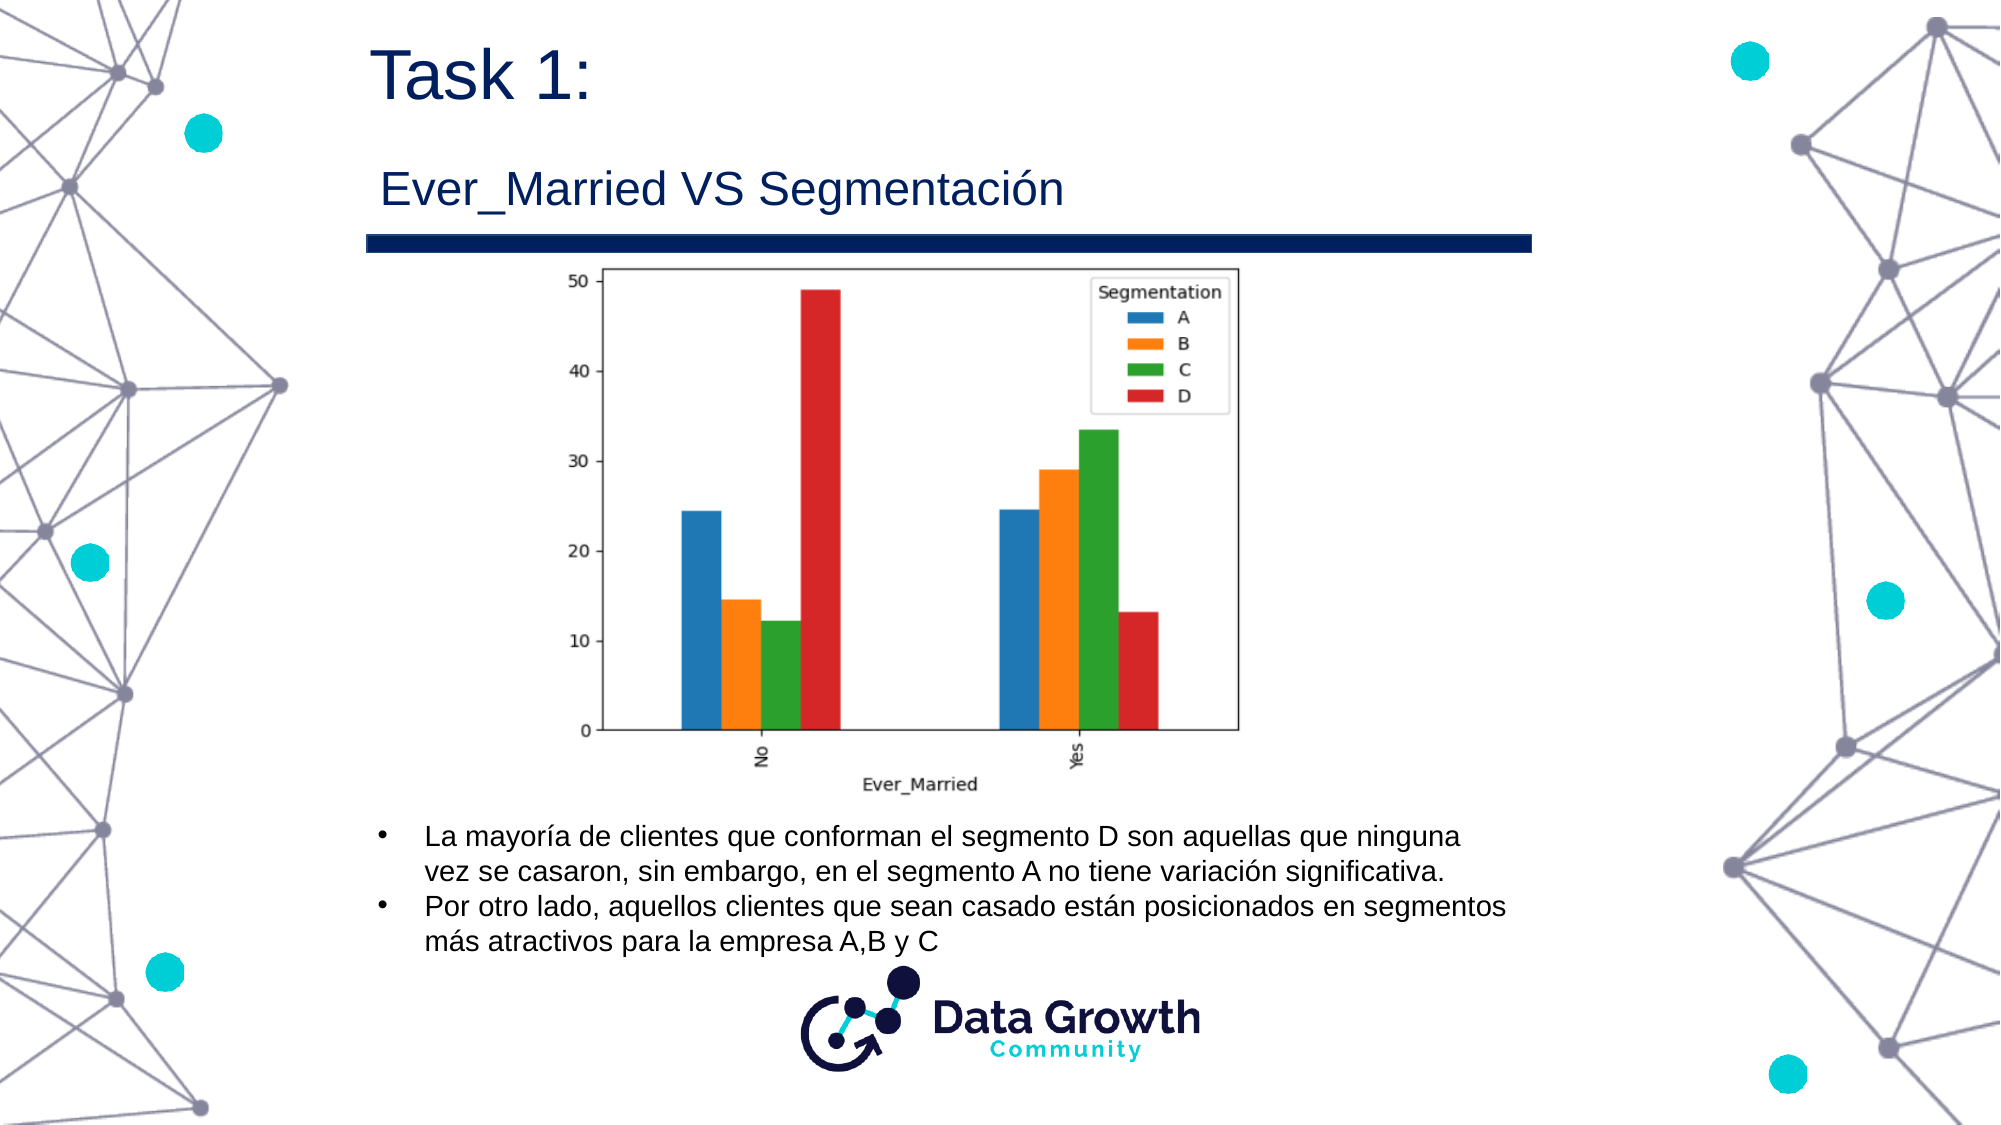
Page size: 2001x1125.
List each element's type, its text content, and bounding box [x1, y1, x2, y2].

text_box La mayoría de clientes que conforman el segmento D son aquellas que ninguna vez se casaron, sin embargo, en el segmento A no tiene variación significativa. Por otro lado, aquellos clientes que sean casado están posicionados en segmentos más atractivos para la empresa A,B y C [362, 809, 1530, 965]
text_box Ever_Married VS Segmentación [364, 142, 1530, 231]
picture [800, 965, 1200, 1072]
picture [541, 255, 1351, 810]
picture [0, 0, 290, 1125]
text_box [367, 235, 1532, 253]
picture [1723, 17, 2000, 1125]
title Task 1: [367, 26, 1350, 142]
